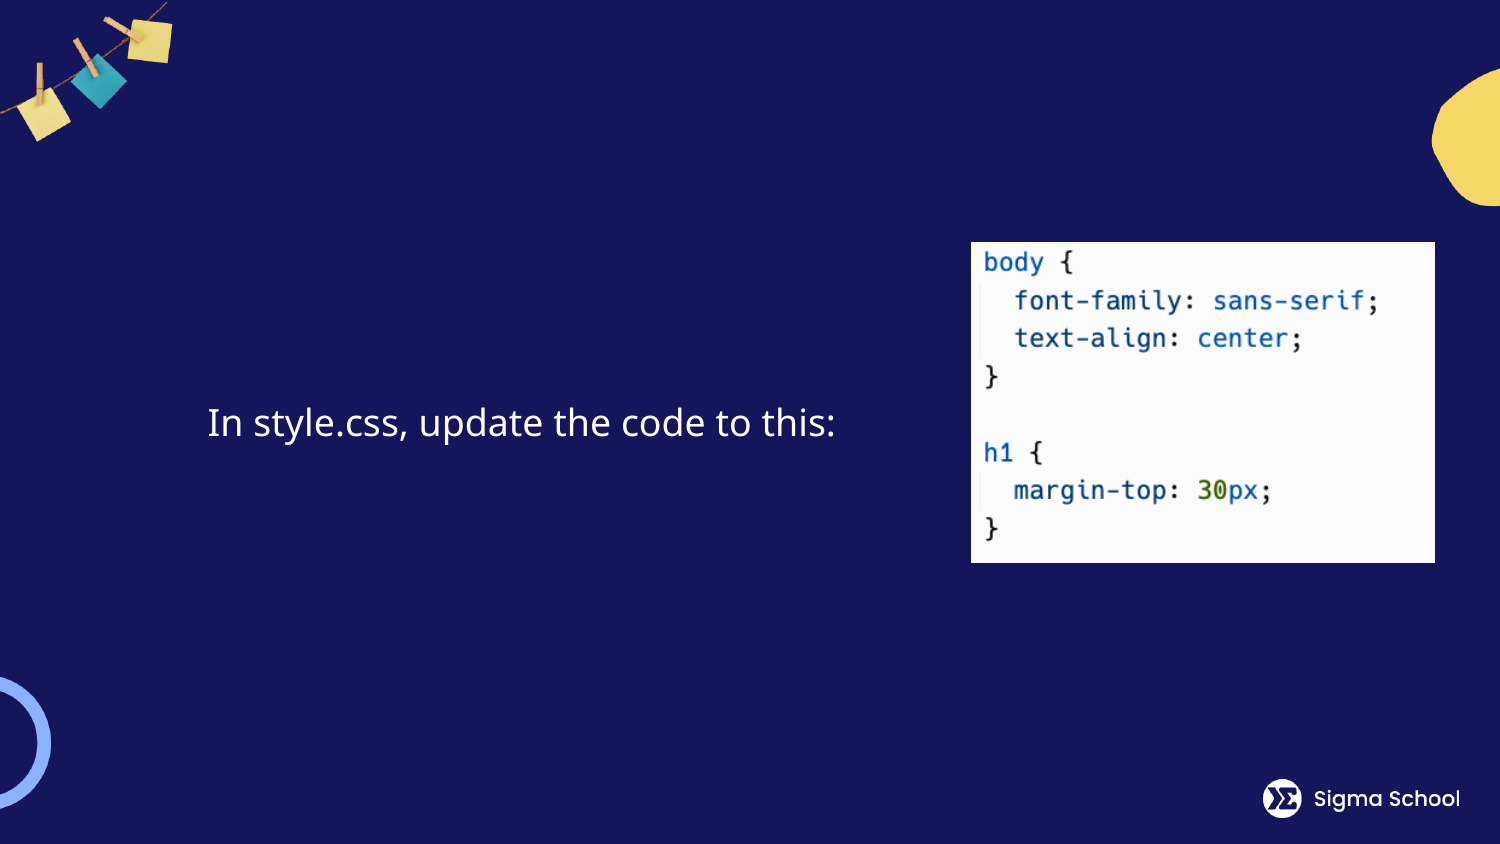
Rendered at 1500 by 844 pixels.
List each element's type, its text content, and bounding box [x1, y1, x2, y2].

picture [0, 0, 232, 844]
picture [971, 0, 1500, 844]
title In style.css, update the code to this: [192, 370, 966, 474]
